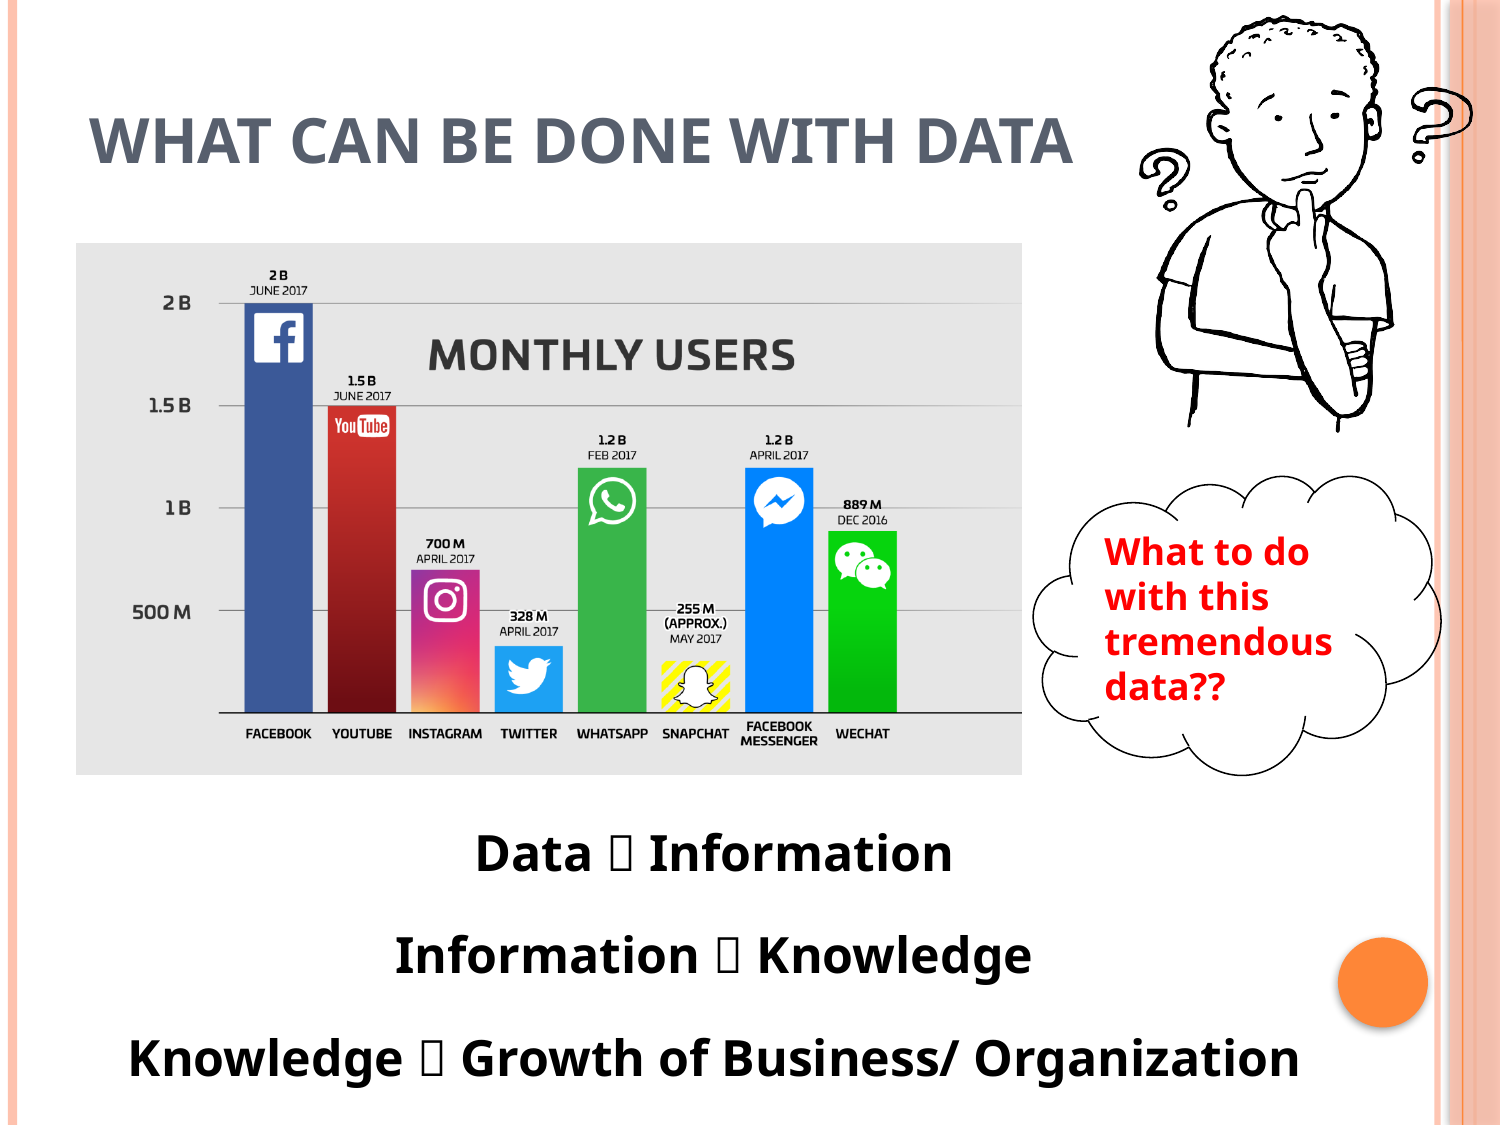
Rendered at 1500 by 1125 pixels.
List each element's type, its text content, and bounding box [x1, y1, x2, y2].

picture [76, 243, 1023, 776]
text_box What to do with this tremendous data?? [1033, 476, 1442, 776]
list Data  Information Information  Knowledge Knowledge  Growth of Business/ Organization [29, 783, 1400, 1125]
title What can be done with Data [75, 0, 1300, 183]
picture [1139, 14, 1473, 433]
